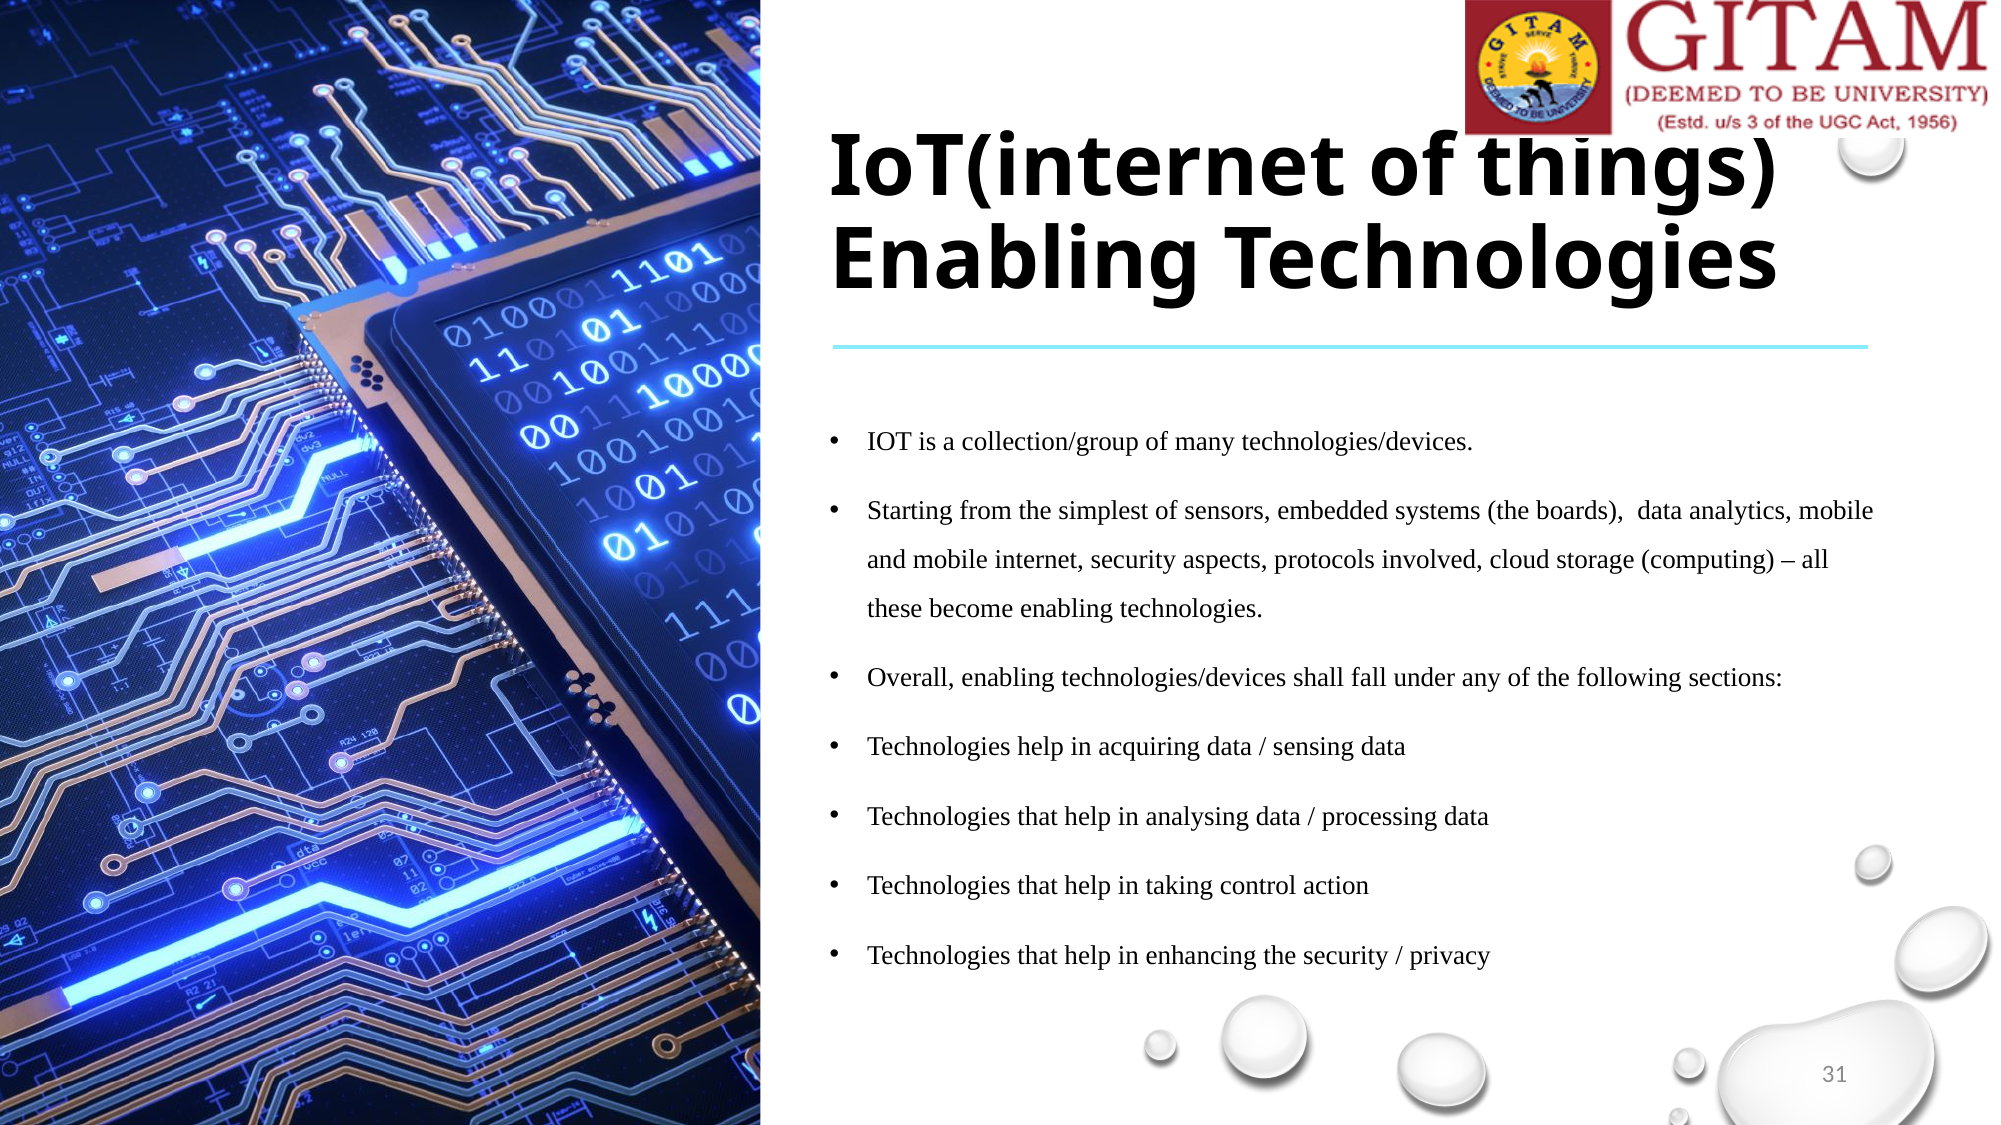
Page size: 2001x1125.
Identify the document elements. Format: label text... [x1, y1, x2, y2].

picture [0, 0, 2000, 1125]
list IOT is a collection/group of many technologies/devices. Starting from the simplest of sensors, embedded systems (the boards), data analytics, mobile and mobile internet, security aspects, protocols involved, cloud storage (computing) – all these become enabling technologies. Overall, enabling technologies/devices shall fall under any of the following sections: Technologies help in acquiring data / sensing data Technologies that help in analysing data / processing data Technologies that help in taking control action Technologies that help in enhancing the security / privacy [814, 399, 1895, 1021]
slide_number 31 [1412, 1042, 1863, 1103]
title IoT(internet of things) Enabling Technologies [814, 103, 1895, 315]
